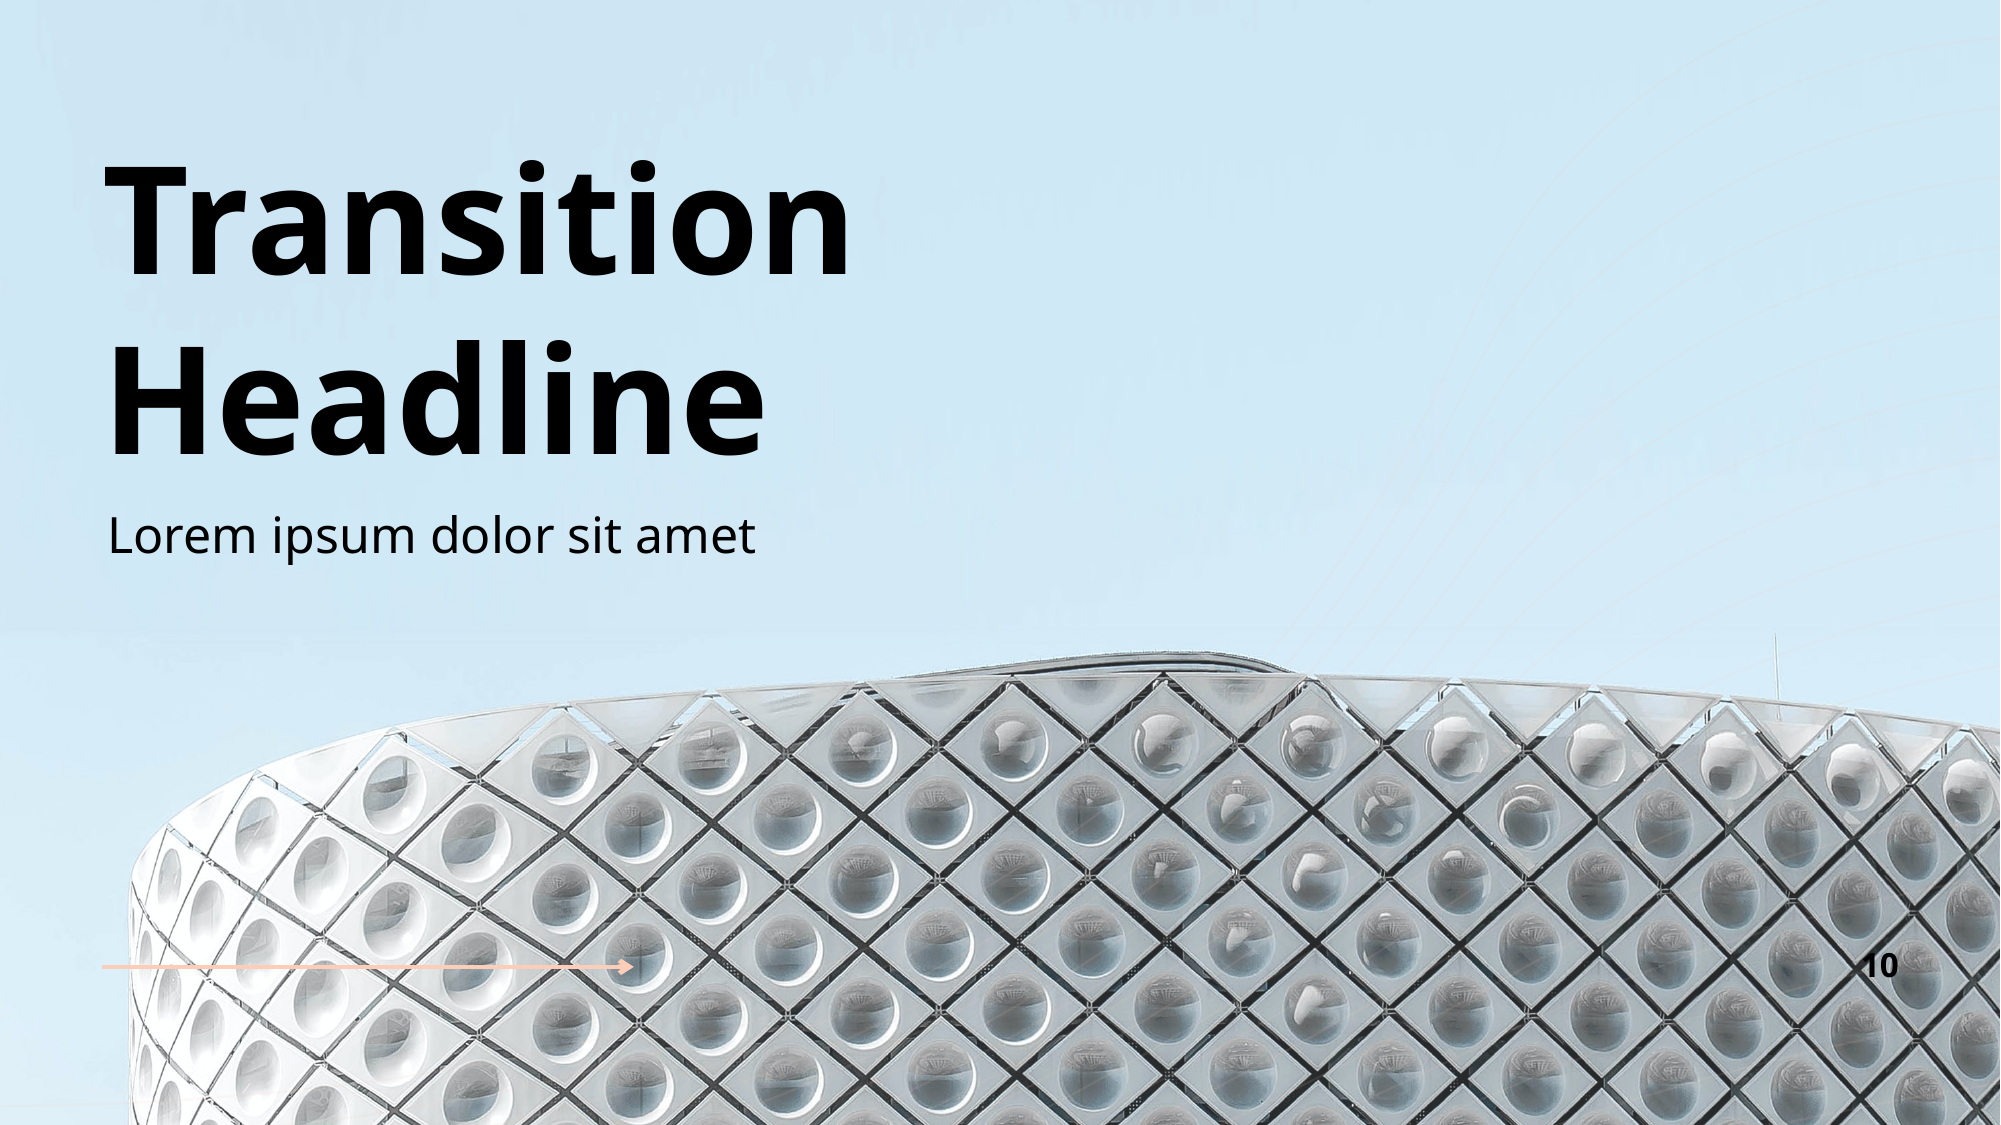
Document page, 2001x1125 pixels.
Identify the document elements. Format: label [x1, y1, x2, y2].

text_box [0, 0, 2000, 1125]
